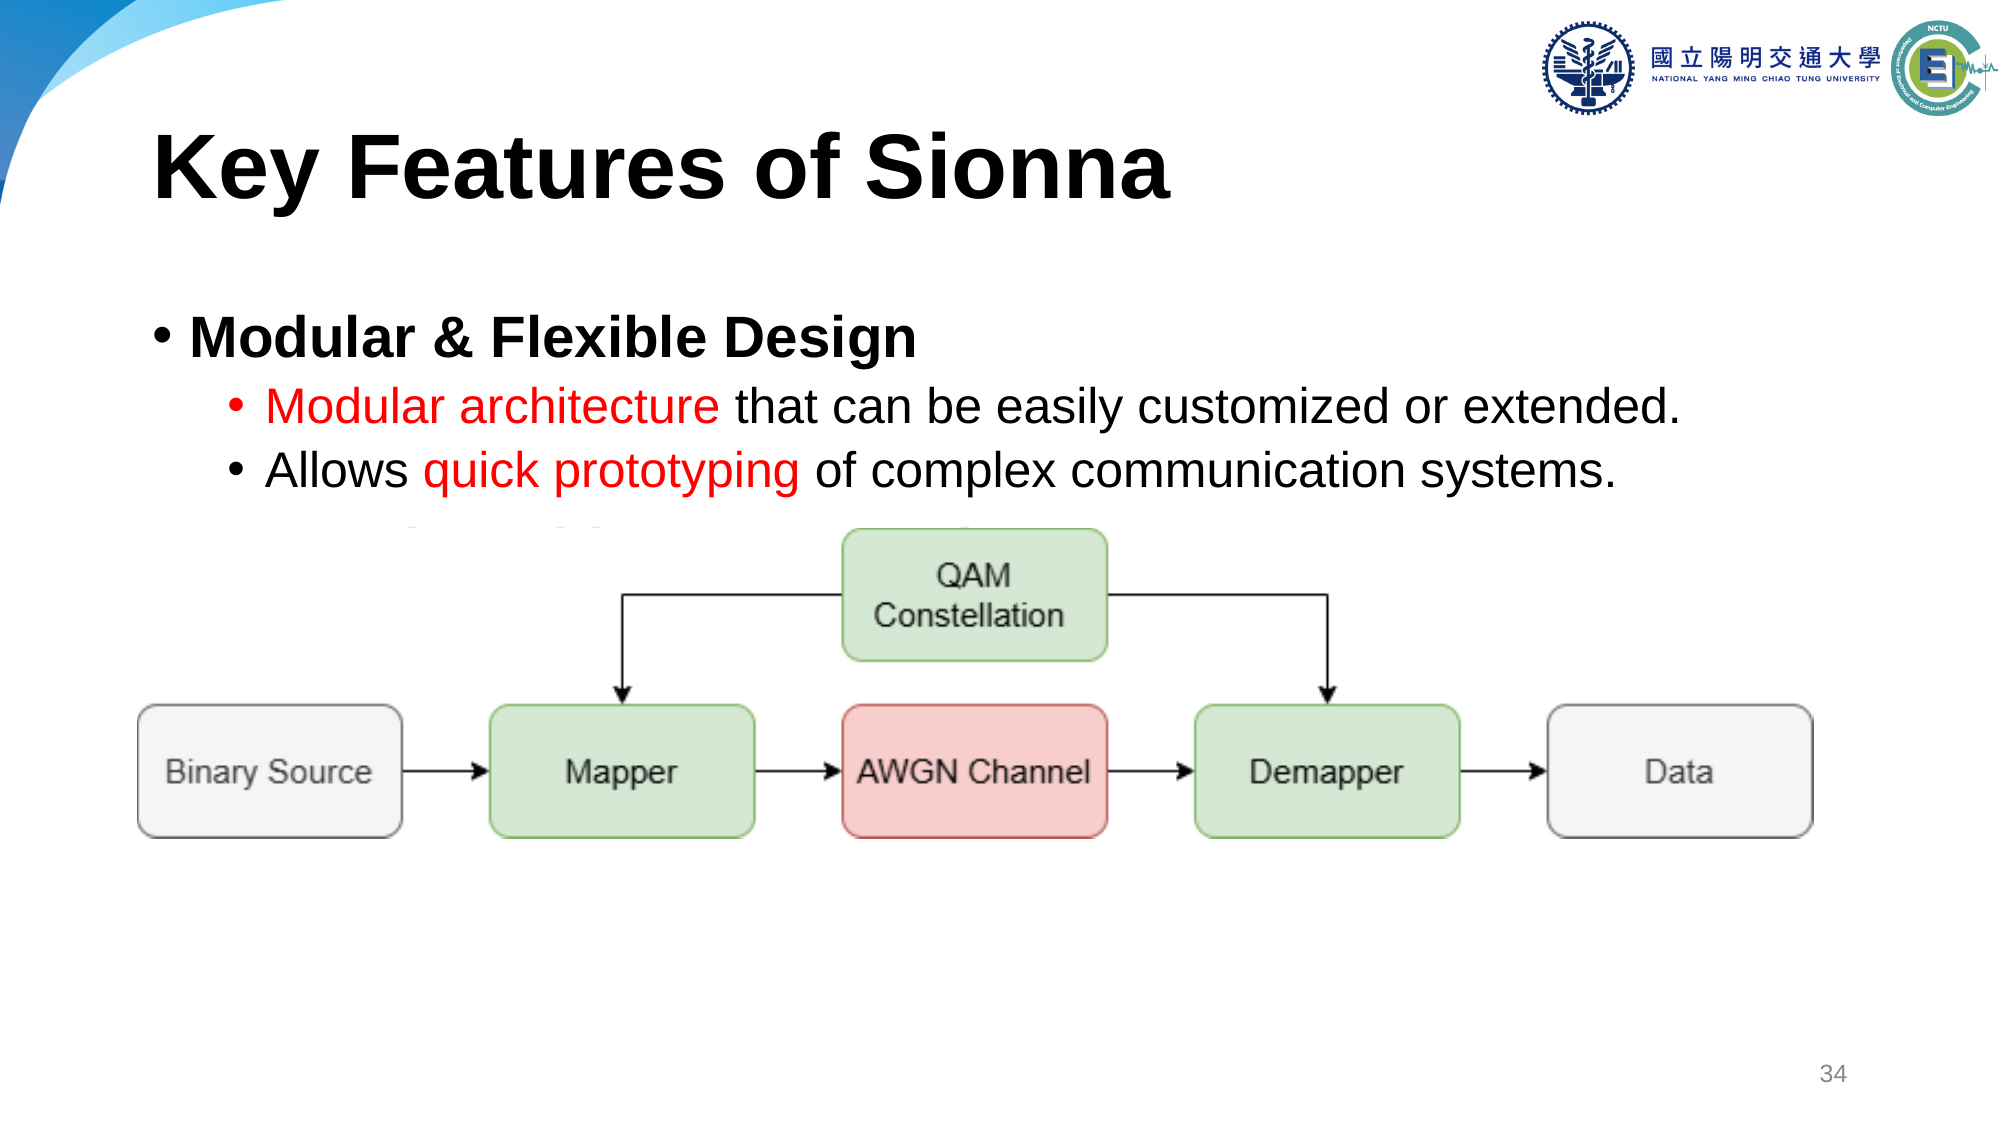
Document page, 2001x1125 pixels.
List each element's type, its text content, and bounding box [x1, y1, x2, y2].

slide_number ‹#› [1412, 1042, 1863, 1103]
picture [0, 0, 2001, 1125]
list Modular & Flexible Design Modular architecture that can be easily customized or extended. Allows quick prototyping of complex communication systems. Integration with Deep Learning Parameters are constructed using TensorFlow High Computational Efficiency Accelerated by GPU computing [137, 299, 1863, 1014]
title Key Features of Sionna [137, 59, 1863, 278]
